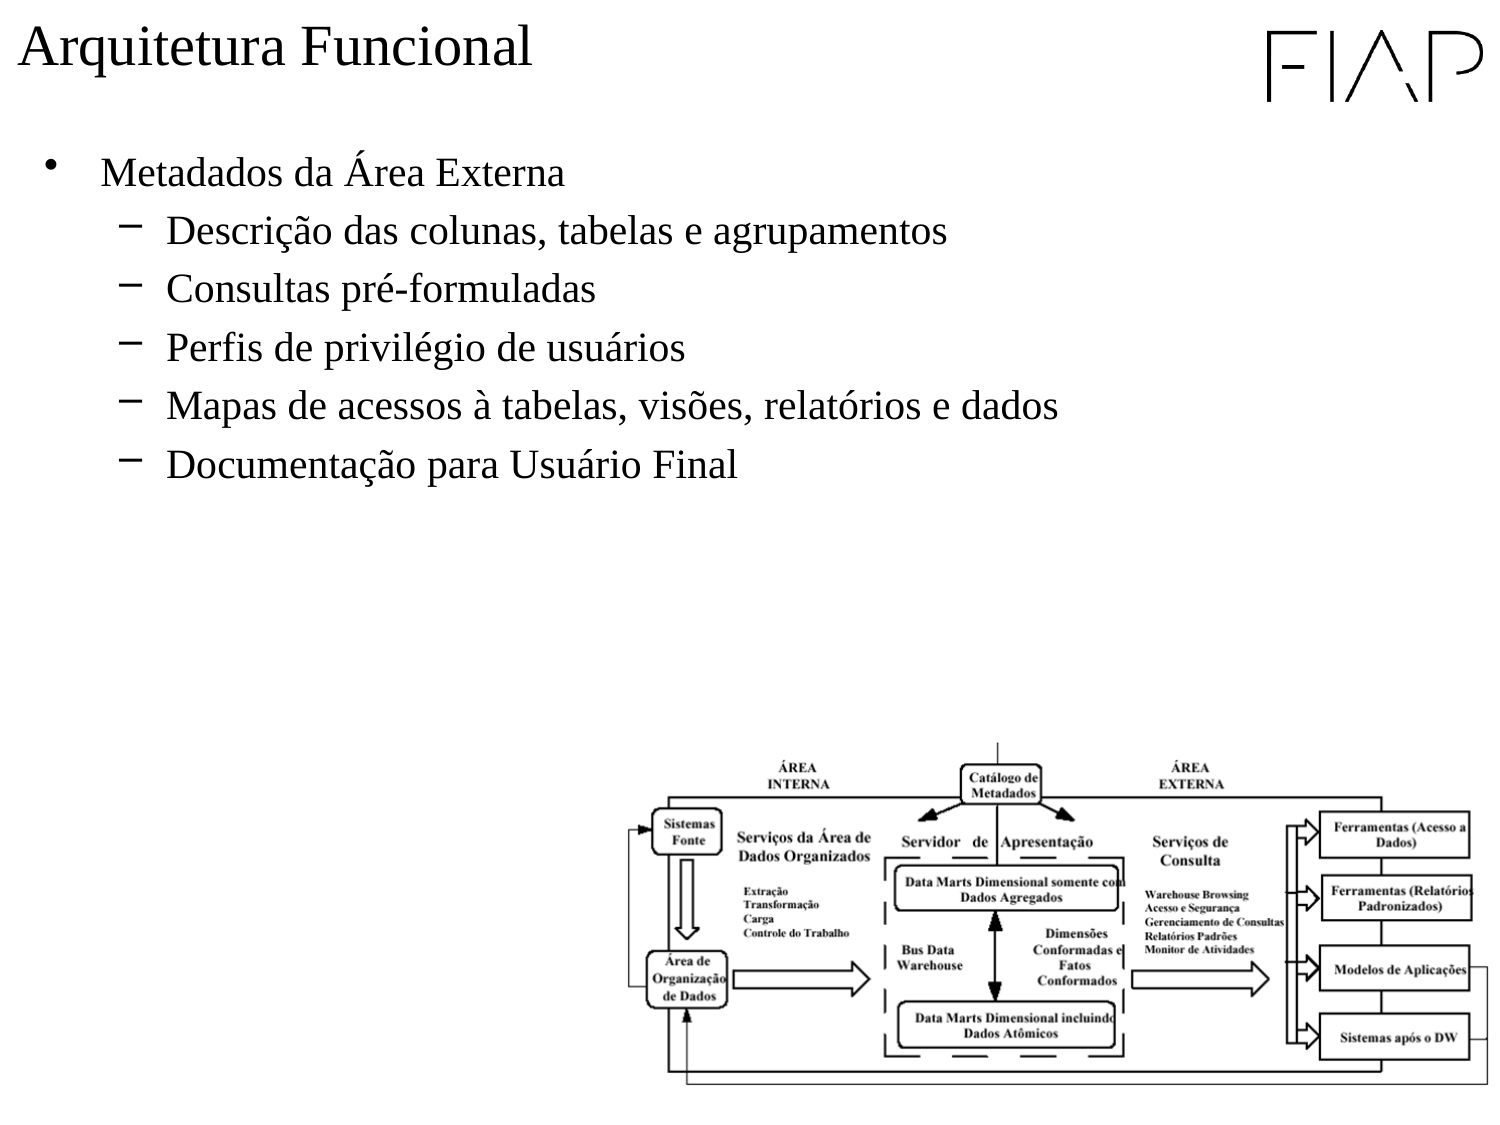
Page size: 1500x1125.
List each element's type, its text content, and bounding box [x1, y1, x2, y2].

list Metadados da Área Externa Descrição das colunas, tabelas e agrupamentos Consultas pré-formuladas Perfis de privilégio de usuários Mapas de acessos à tabelas, visões, relatórios e dados Documentação para Usuário Final [29, 137, 1380, 990]
title Arquitetura Funcional [2, 0, 1065, 119]
picture [1267, 30, 1483, 102]
picture [615, 739, 1500, 1095]
